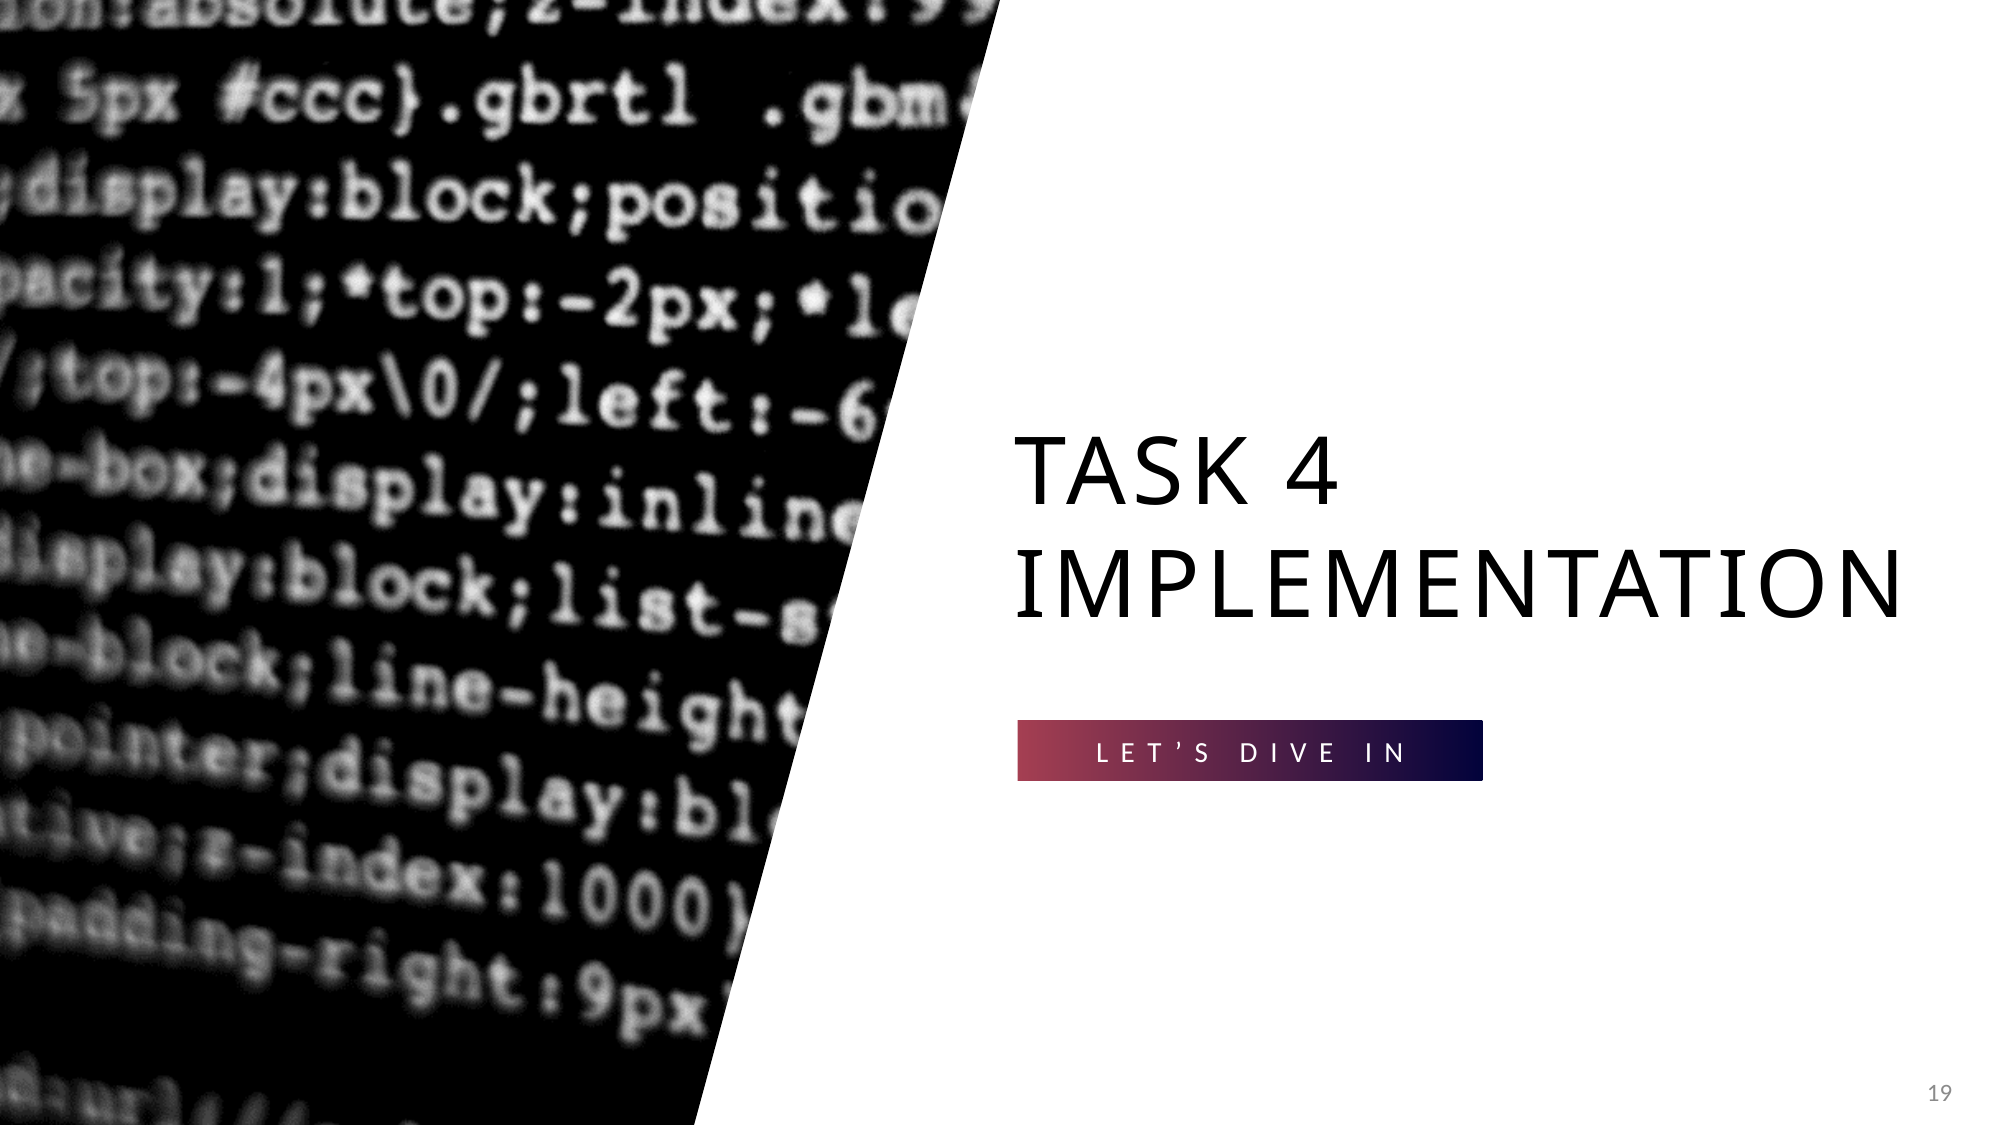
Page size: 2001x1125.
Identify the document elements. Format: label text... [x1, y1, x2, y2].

picture [0, 0, 1000, 1125]
title Task 4 Implementation [1000, 371, 1968, 644]
slide_number 19 [1894, 1061, 1968, 1121]
list Let’s Dive In [1017, 720, 1483, 781]
